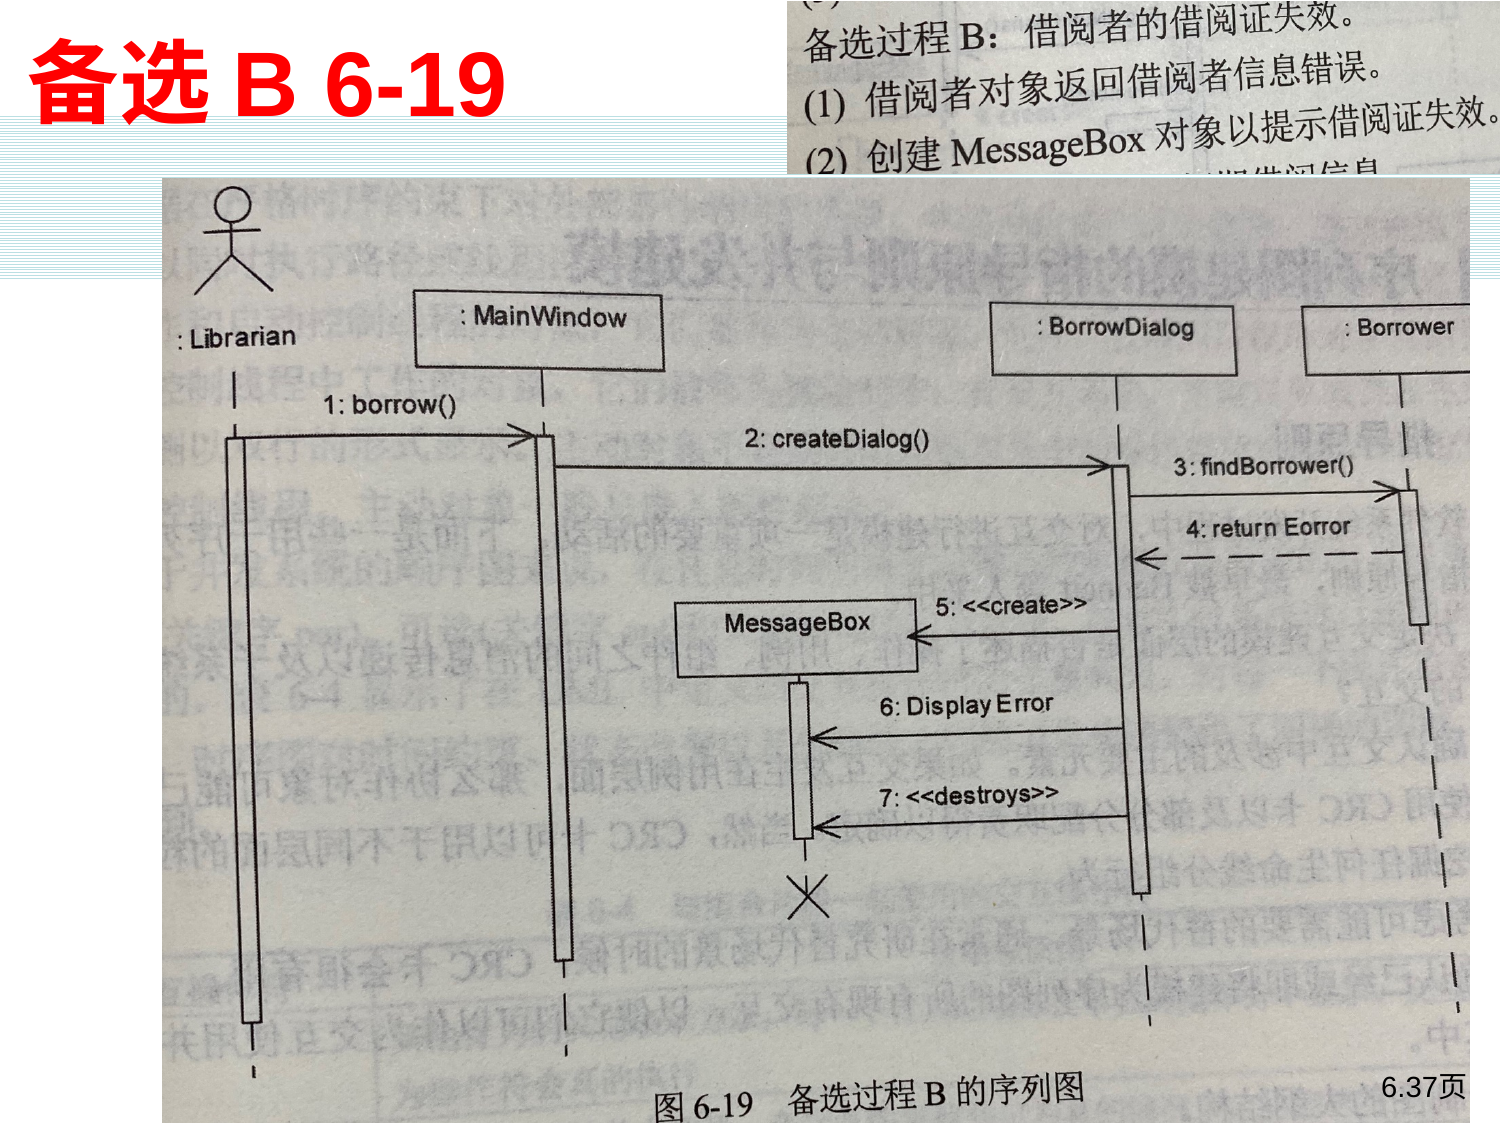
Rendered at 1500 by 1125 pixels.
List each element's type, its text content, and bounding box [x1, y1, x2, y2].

slide_number 6.37页 [1475, 1060, 1483, 1118]
picture [787, 1, 1500, 174]
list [162, 178, 1471, 1124]
title 备选B 6-19 [12, 7, 782, 151]
